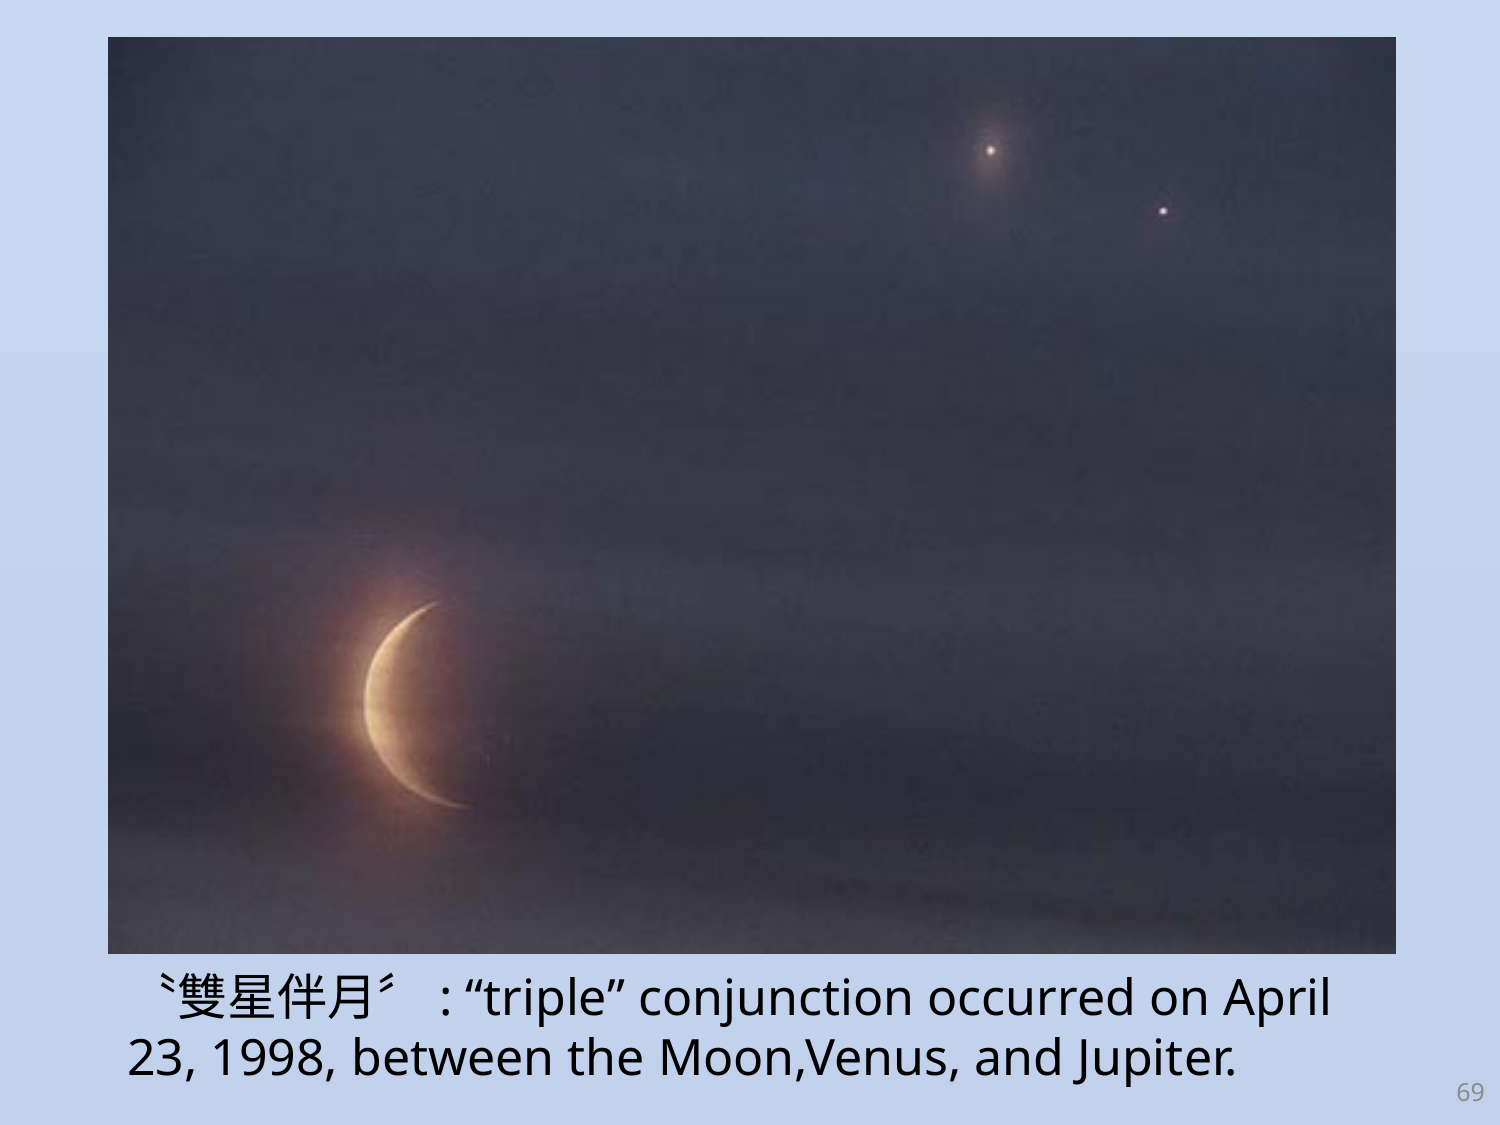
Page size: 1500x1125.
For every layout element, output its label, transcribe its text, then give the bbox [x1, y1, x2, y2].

text_box 〝雙星伴月〞: “triple” conjunction occurred on April 23, 1998, between the Moon,Venus, and Jupiter. [112, 963, 1388, 1093]
slide_number 69 [1149, 1063, 1500, 1124]
picture [107, 37, 1396, 954]
